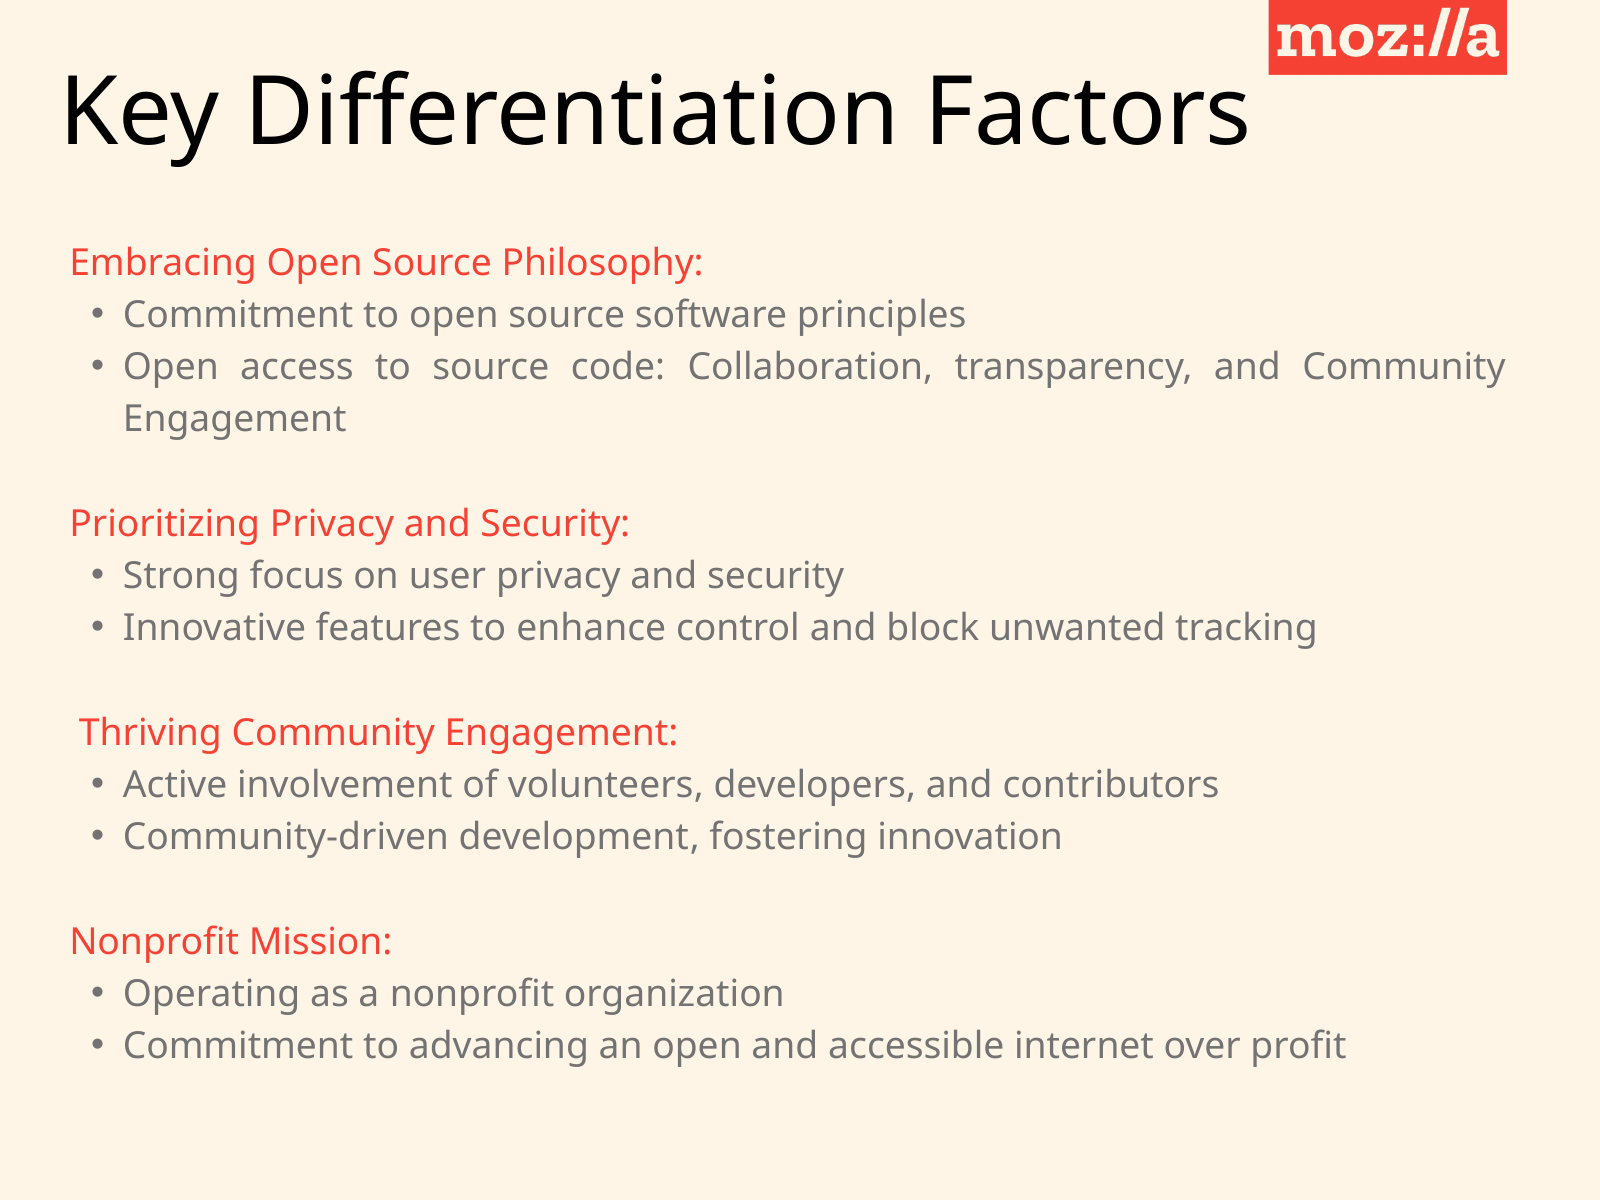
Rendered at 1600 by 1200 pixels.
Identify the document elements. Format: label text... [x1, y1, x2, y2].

text_box [1268, 0, 1507, 68]
text_box Key Differentiation Factors [59, 68, 1507, 164]
text_box Embracing Open Source Philosophy: Commitment to open source software principles Open access to source code: Collaboration, transparency, and Community Engagement Prioritizing Privacy and Security: Strong focus on user privacy and security Innovative features to enhance control and block unwanted tracking Thriving Community Engagement: Active involvement of volunteers, developers, and contributors Community-driven development, fostering innovation Nonprofit Mission: Operating as a nonprofit organization Commitment to advancing an open and accessible internet over profit [59, 230, 1507, 1200]
